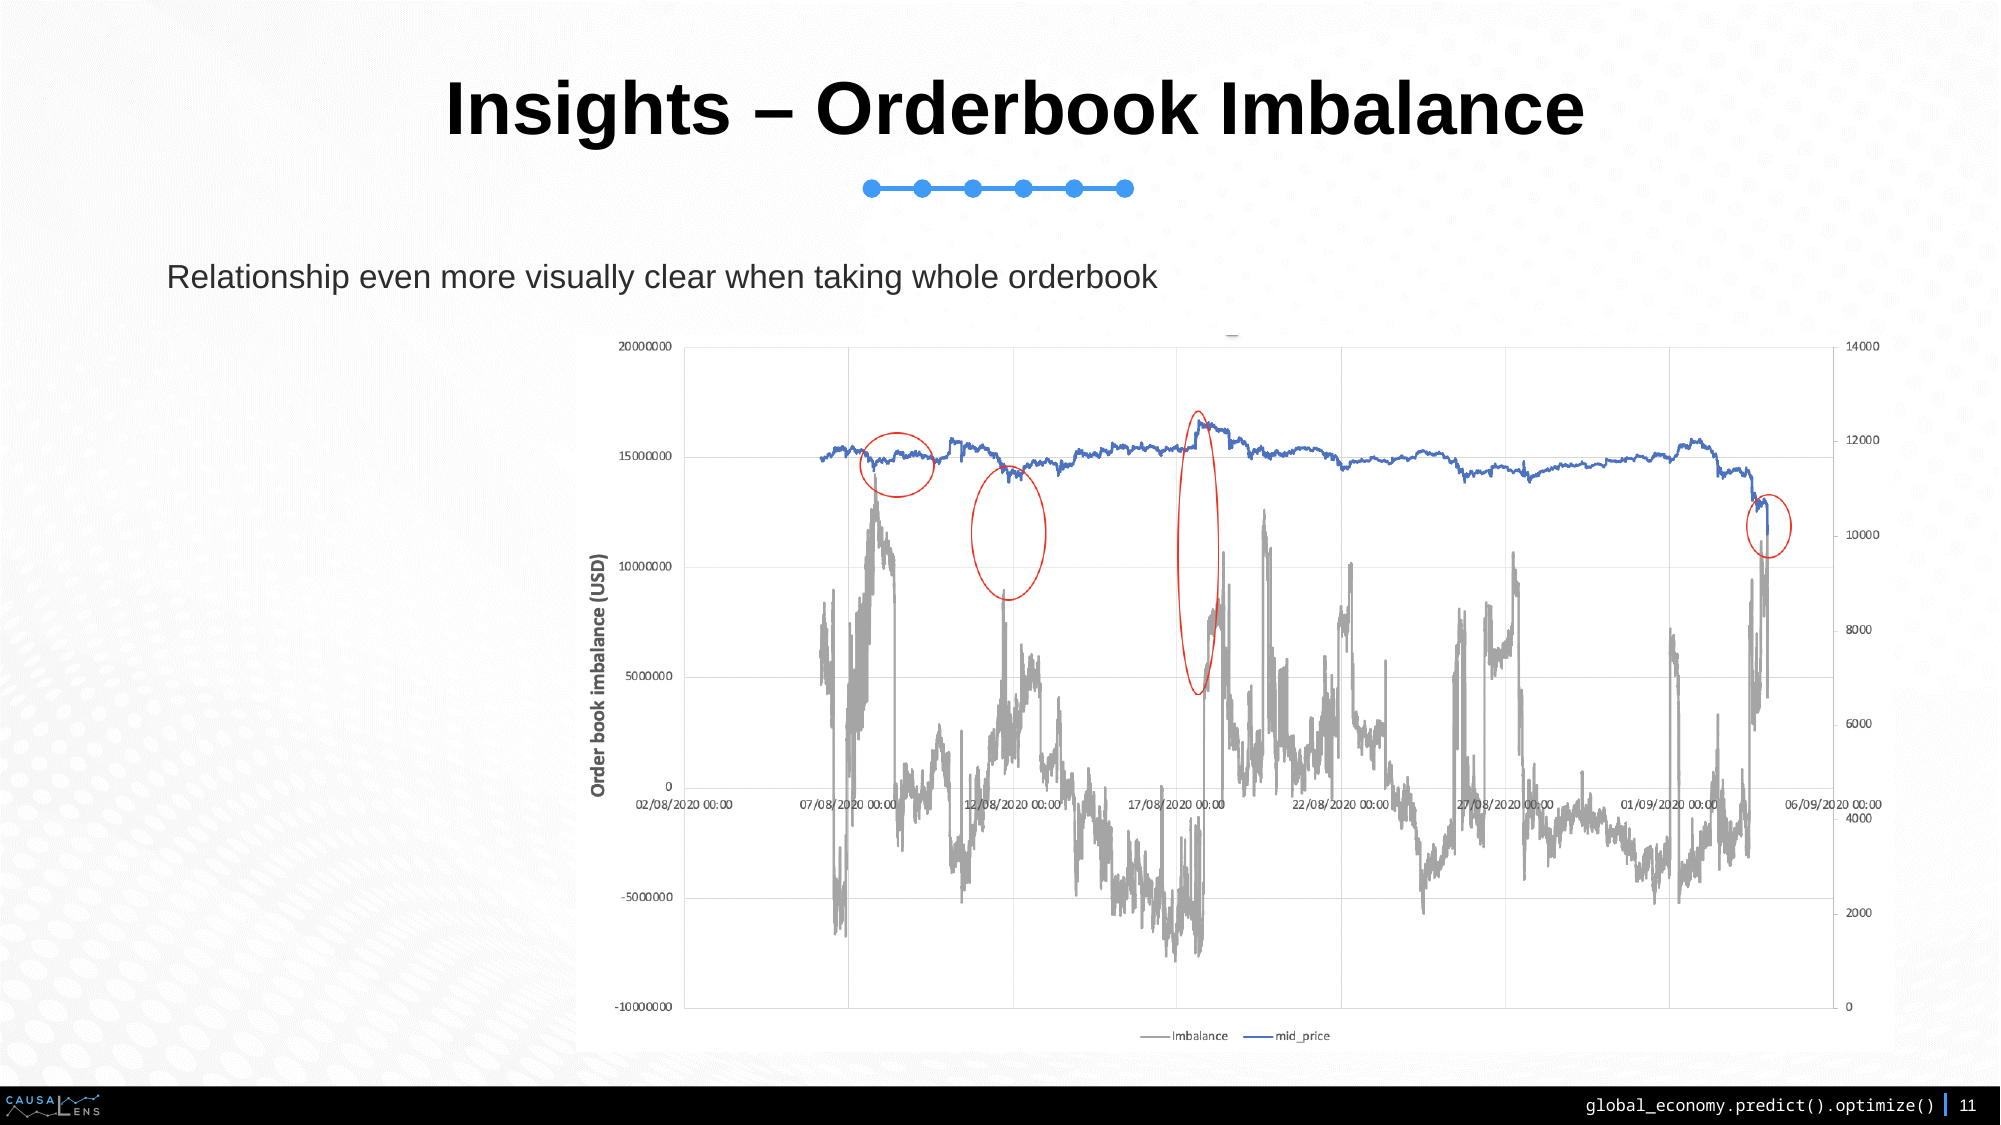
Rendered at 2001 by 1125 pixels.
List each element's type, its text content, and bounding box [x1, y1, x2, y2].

title Insights – Orderbook Imbalance [0, 0, 2000, 159]
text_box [863, 180, 1134, 198]
text_box Relationship even more visually clear when taking whole orderbook [151, 243, 1694, 322]
picture [0, 159, 2000, 1086]
picture [0, 1087, 106, 1124]
